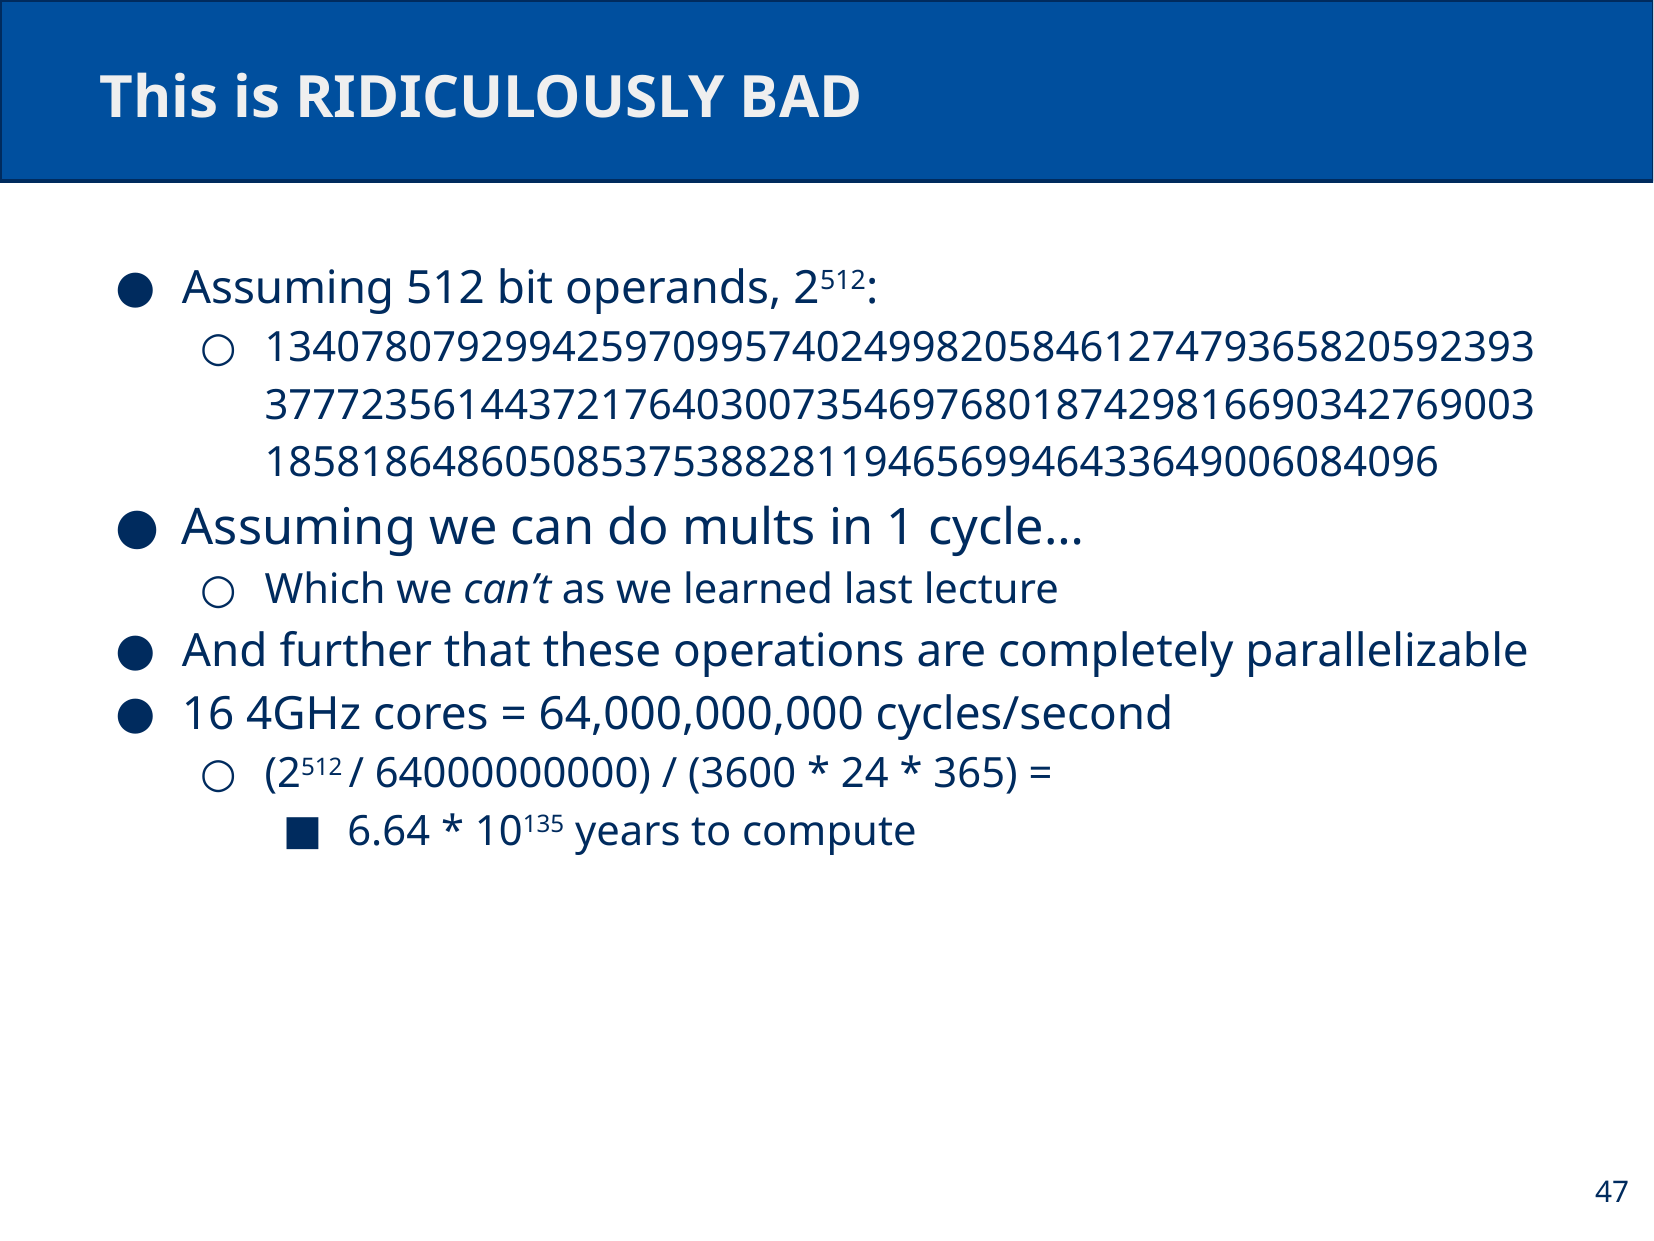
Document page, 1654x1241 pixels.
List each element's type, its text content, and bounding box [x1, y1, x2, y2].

list Assuming 512 bit operands, 2512: 13407807929942597099574024998205846127479365820592393377723561443721764030073546976801874298166903427690031858186486050853753882811946569946433649006084096 Assuming we can do mults in 1 cycle… Which we can’t as we learned last lecture And further that these operations are completely parallelizable 16 4GHz cores = 64,000,000,000 cycles/second (2512 / 64000000000) / (3600 * 24 * 365) = 6.64 * 10135 years to compute [82, 232, 1571, 1188]
title This is RIDICULOUSLY BAD [82, 36, 1571, 146]
slide_number 47 [1546, 1145, 1647, 1241]
